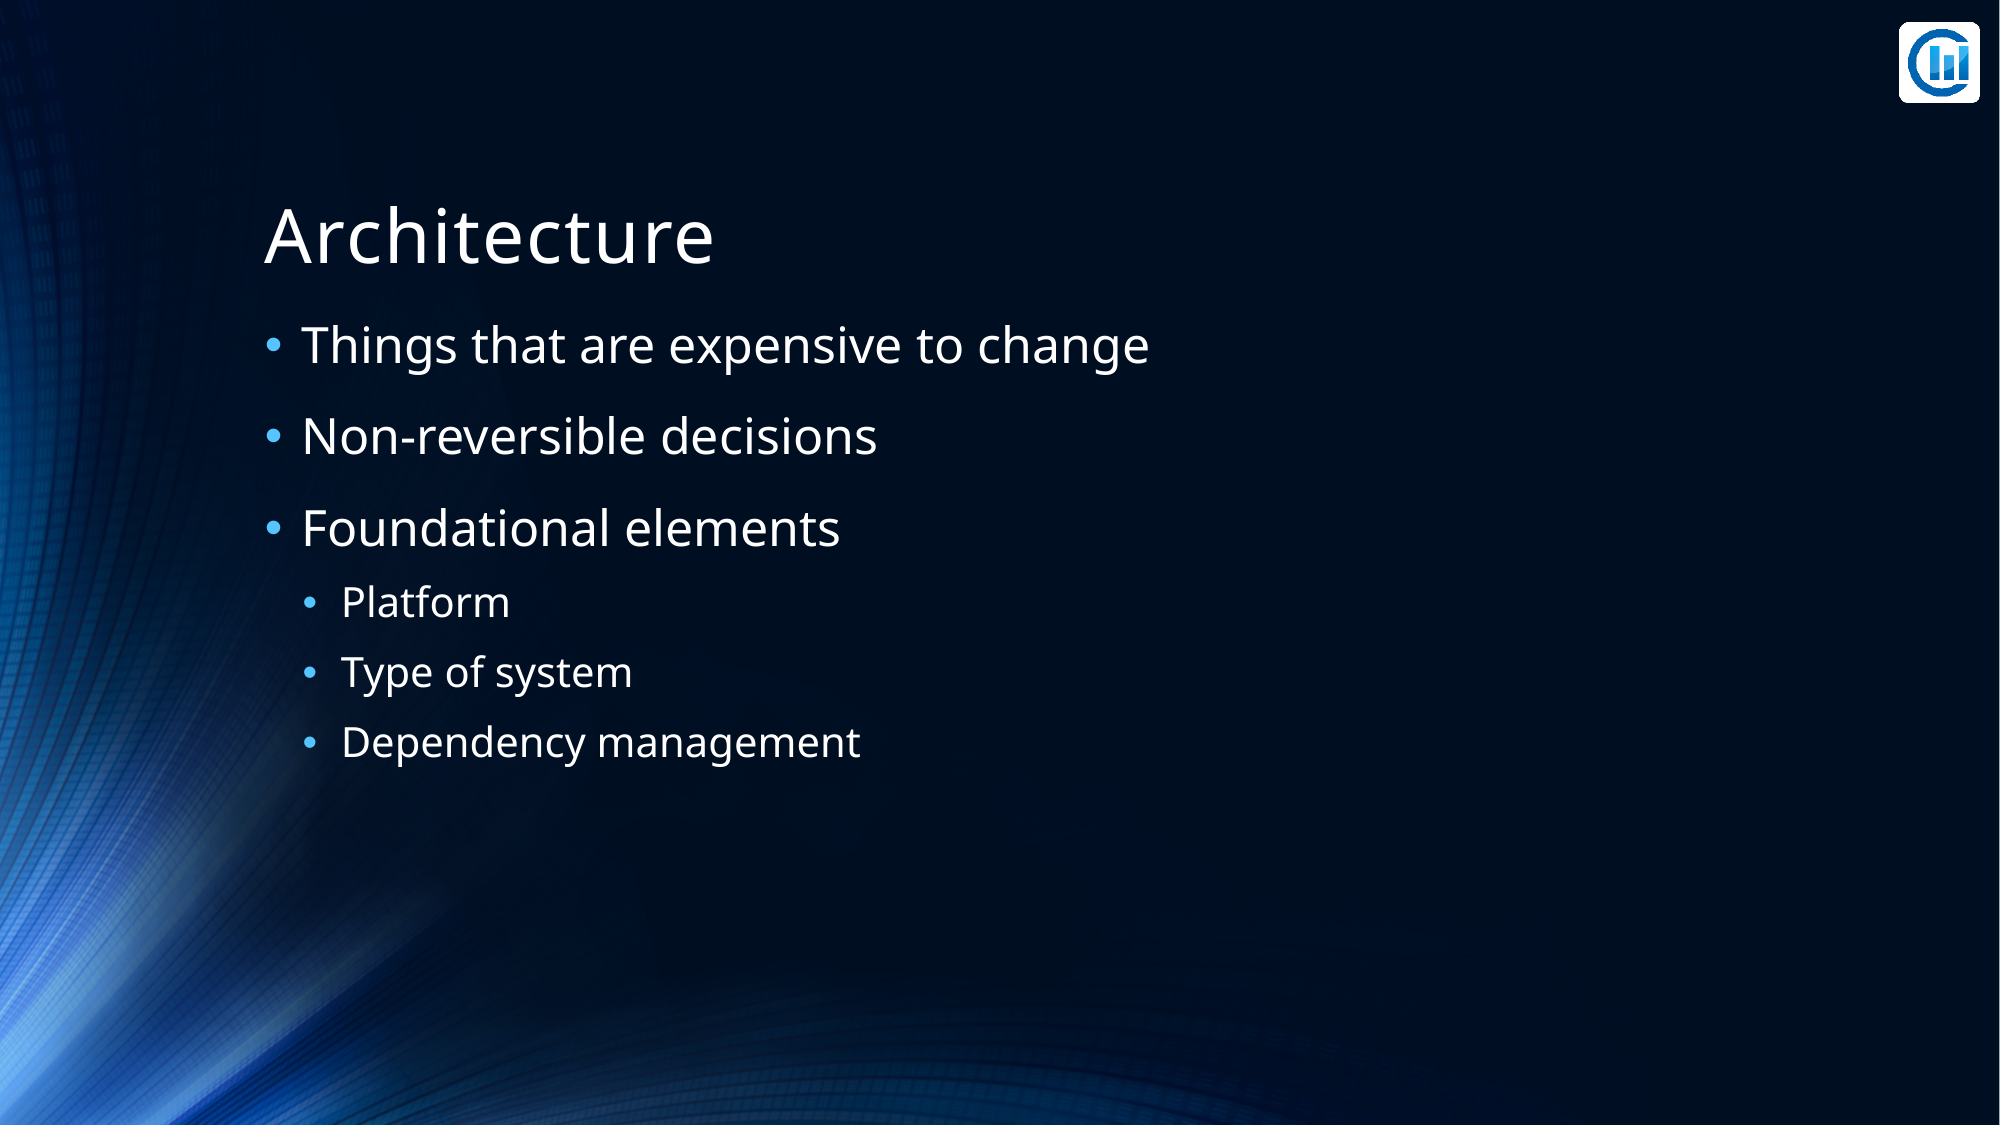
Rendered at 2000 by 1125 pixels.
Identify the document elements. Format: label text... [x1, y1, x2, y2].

title Architecture [249, 62, 1750, 288]
list Things that are expensive to change Non-reversible decisions Foundational elements Platform Type of system Dependency management [249, 312, 1749, 988]
picture [0, 0, 2000, 1125]
